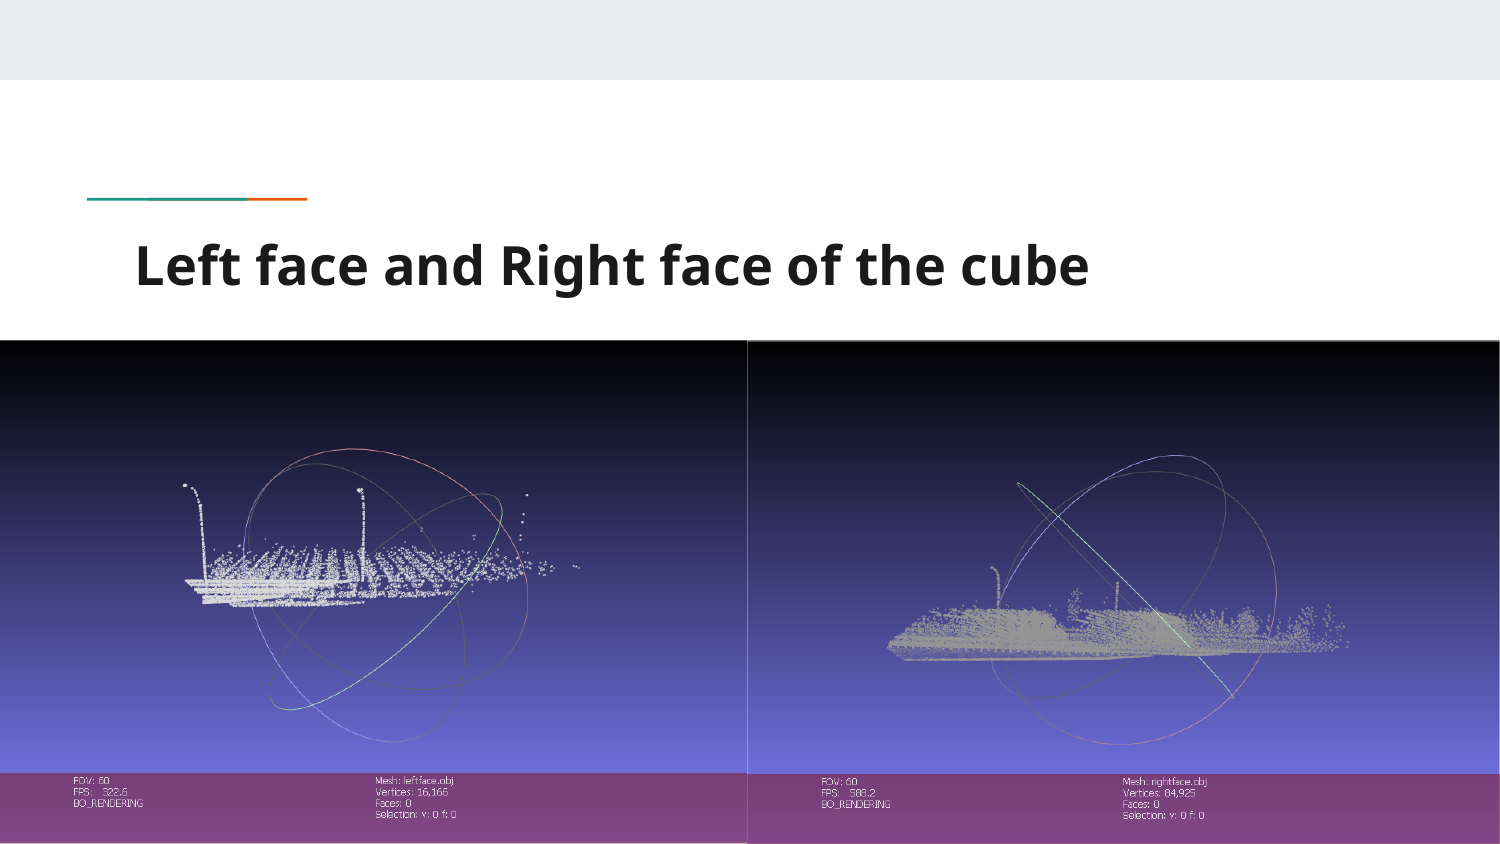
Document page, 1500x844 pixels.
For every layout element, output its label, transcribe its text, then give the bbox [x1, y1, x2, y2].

title Left face and Right face of the cube [119, 216, 1381, 305]
picture [0, 340, 1500, 844]
